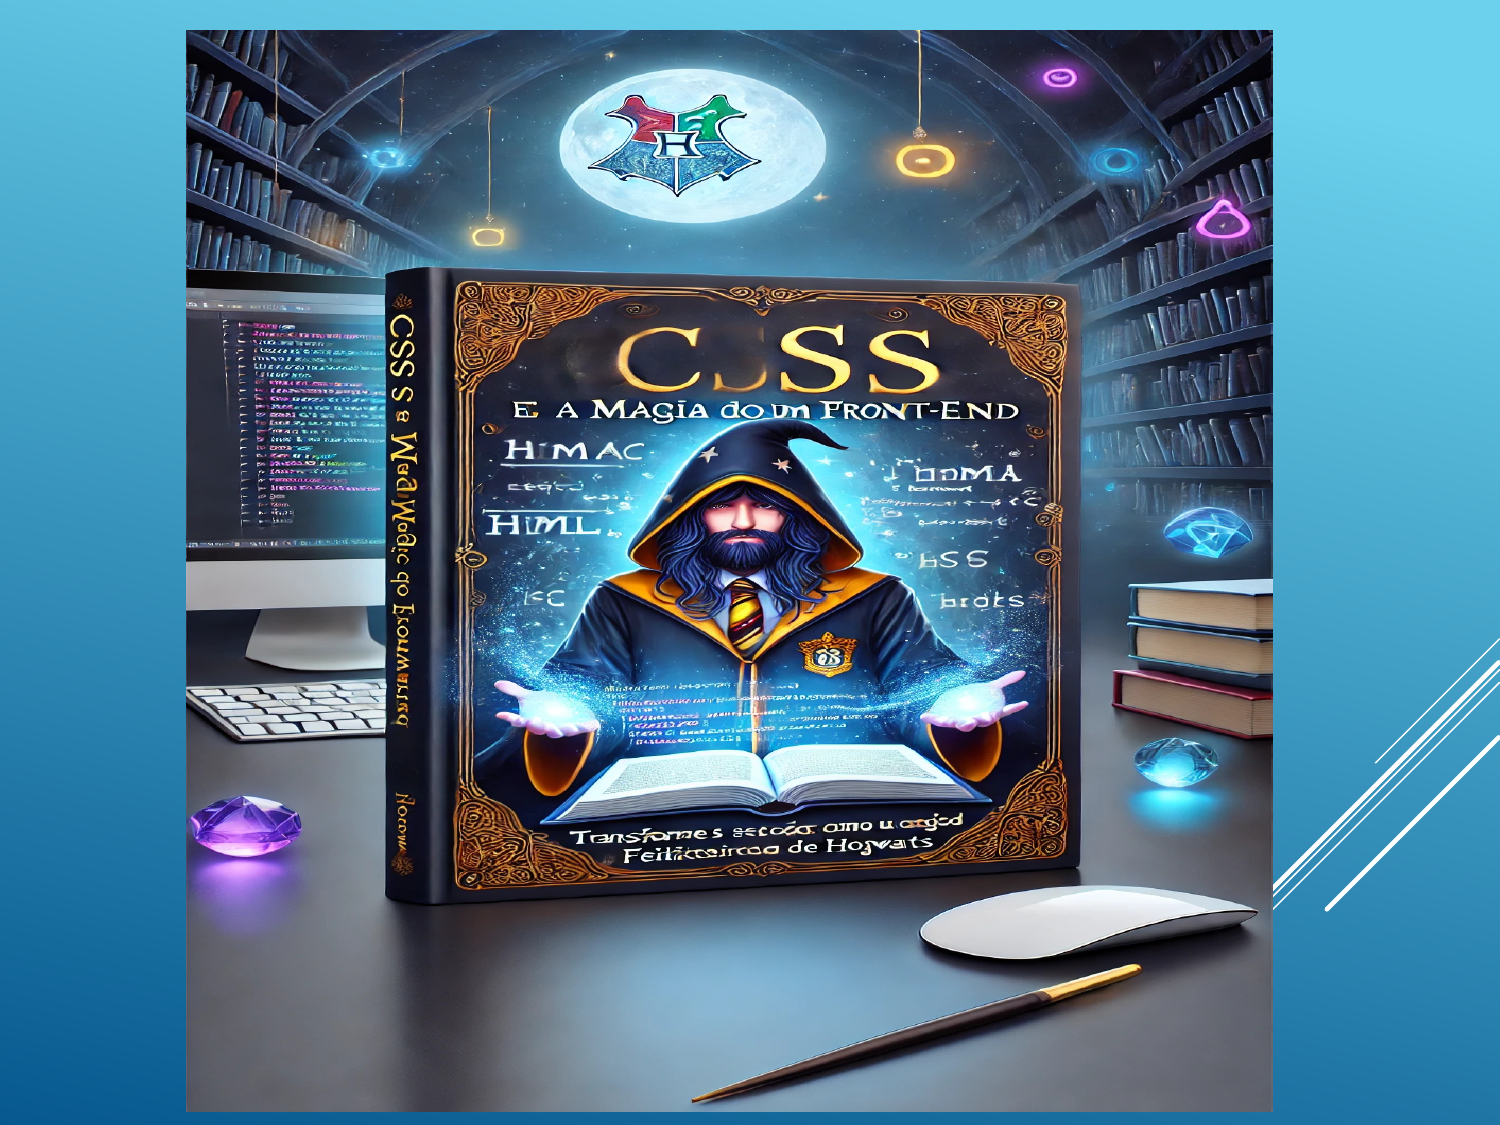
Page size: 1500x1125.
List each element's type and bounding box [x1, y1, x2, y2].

picture [186, 30, 1274, 1112]
